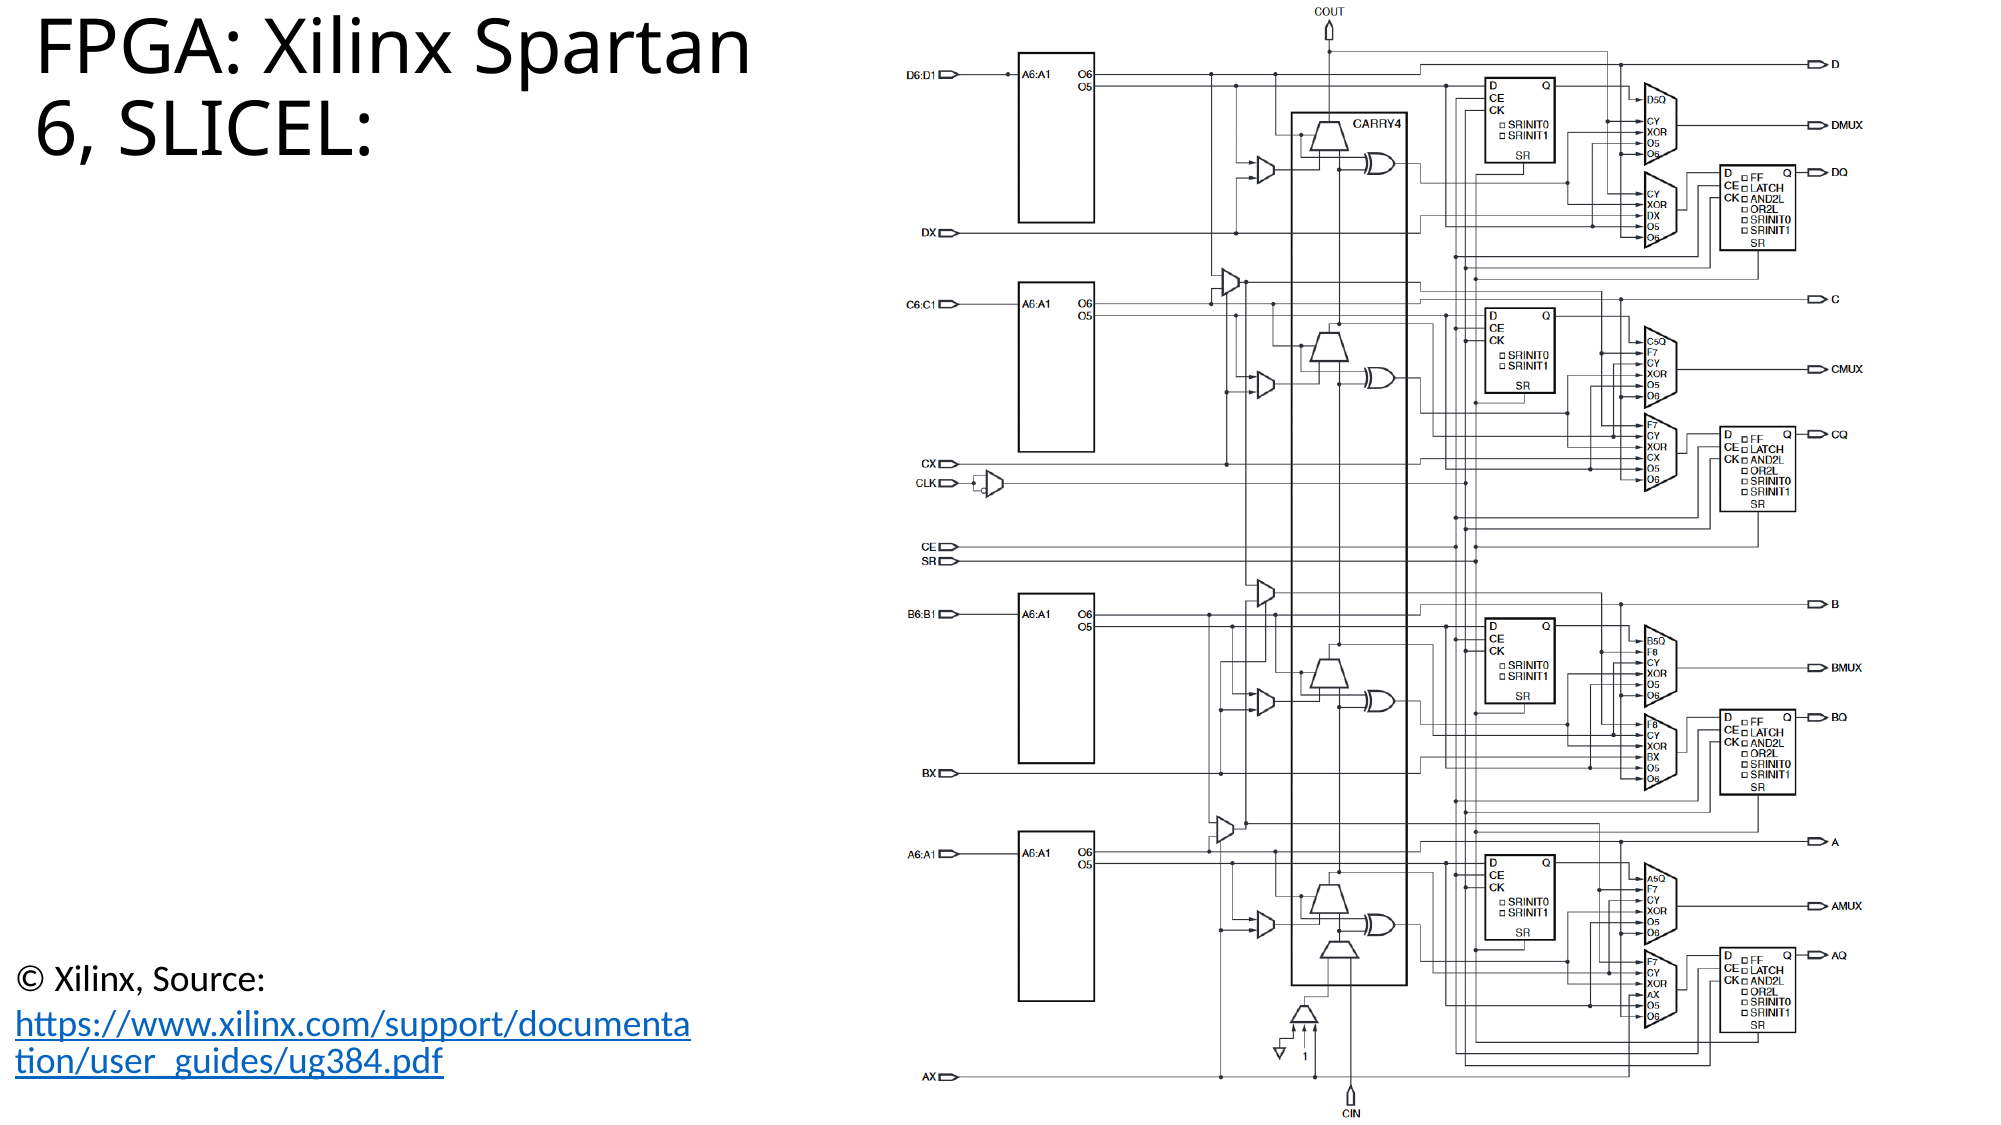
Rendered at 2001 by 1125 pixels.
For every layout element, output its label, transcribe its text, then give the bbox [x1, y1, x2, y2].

title FPGA: Xilinx Spartan 6, SLICEL: [19, 0, 797, 180]
text_box © Xilinx, Source: https://www.xilinx.com/support/documentation/user_guides/ug384.pdf [0, 946, 717, 1125]
picture [797, 0, 1971, 1125]
